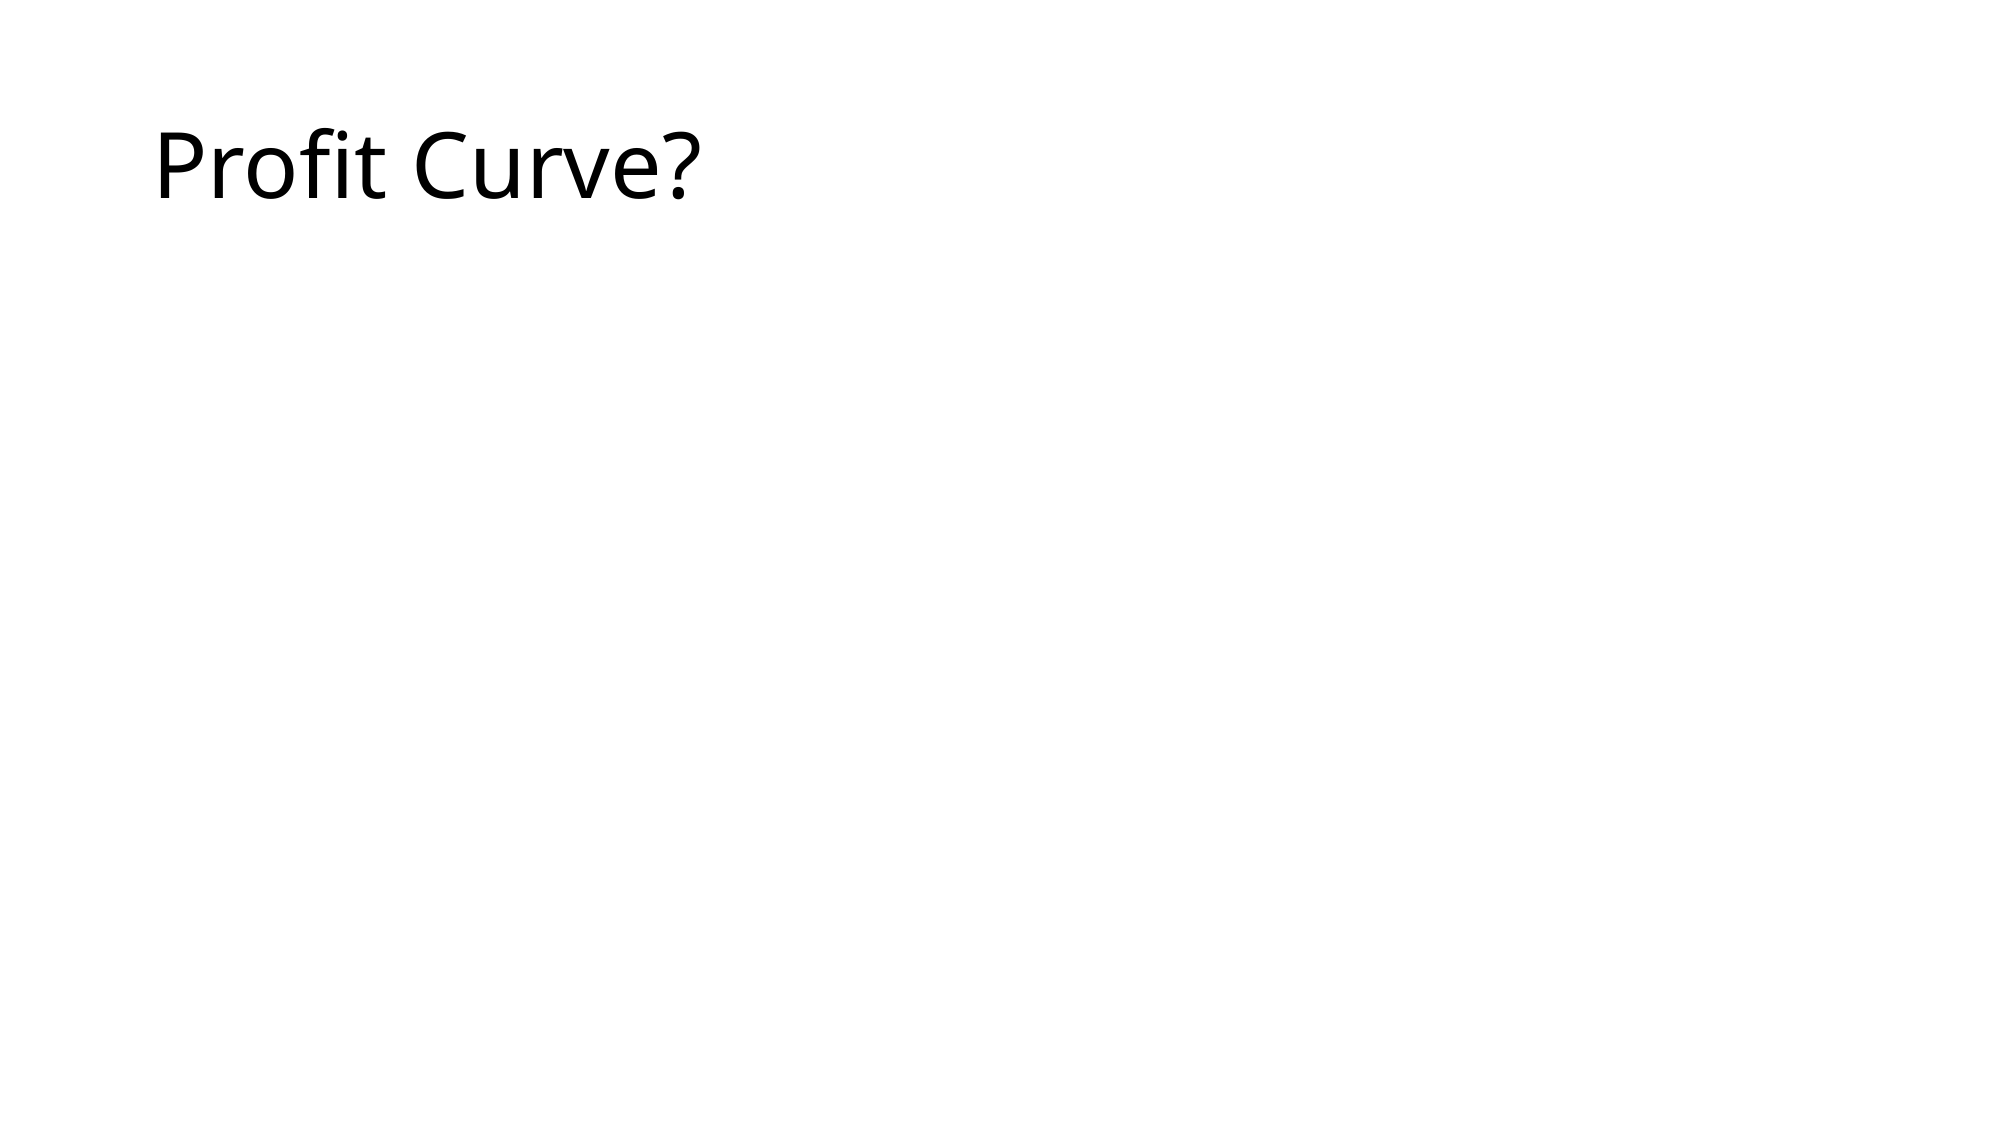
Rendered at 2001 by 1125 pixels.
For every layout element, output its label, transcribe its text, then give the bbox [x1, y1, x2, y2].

title Profit Curve? [137, 59, 1863, 278]
